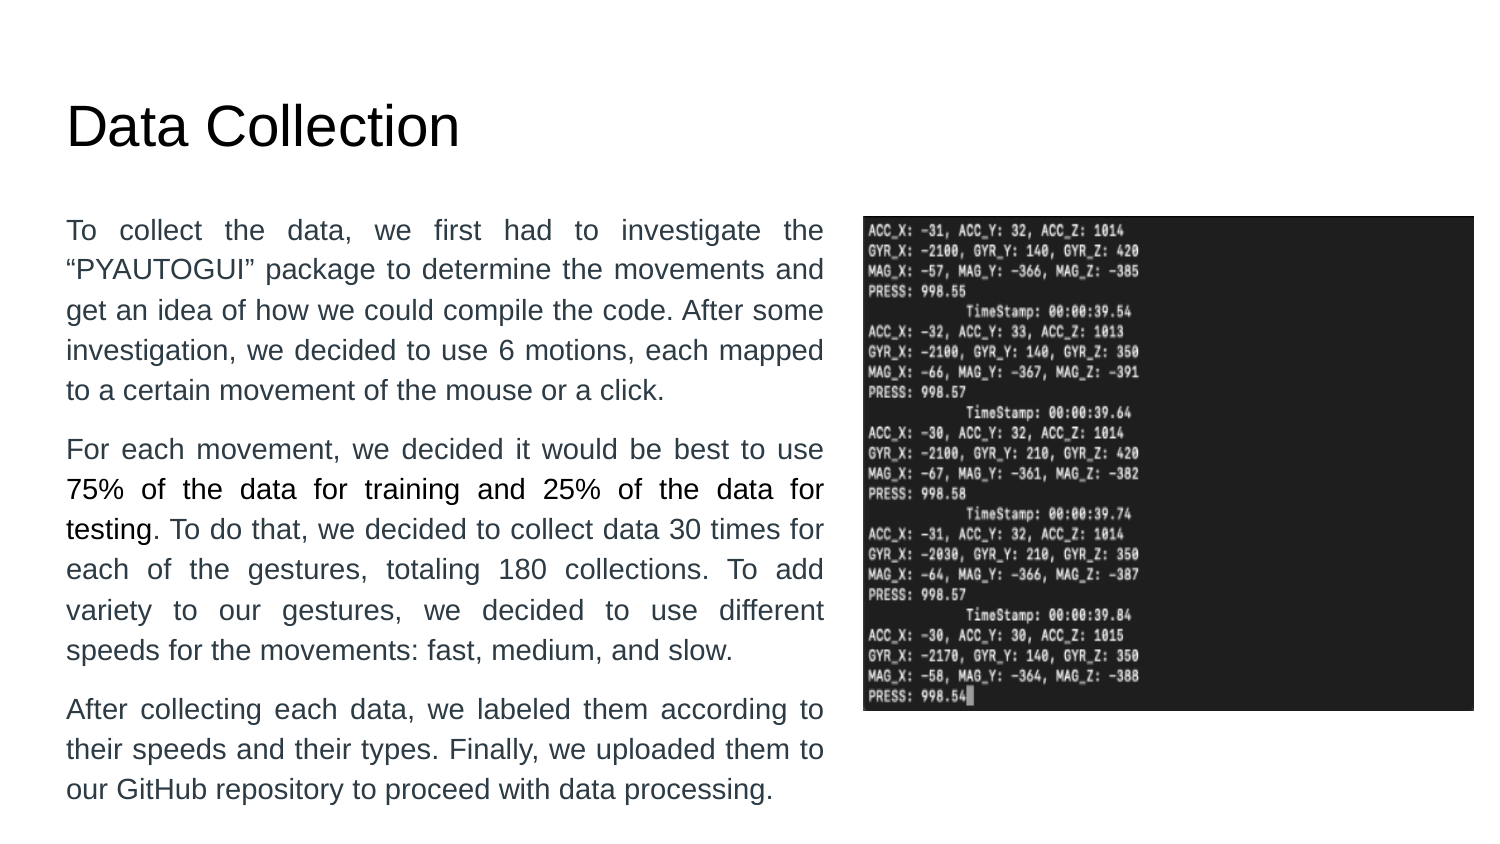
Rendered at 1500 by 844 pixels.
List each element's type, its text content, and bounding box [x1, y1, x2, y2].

picture [863, 216, 1474, 712]
list To collect the data, we first had to investigate the “PYAUTOGUI” package to determine the movements and get an idea of how we could compile the code. After some investigation, we decided to use 6 motions, each mapped to a certain movement of the mouse or a click. For each movement, we decided it would be best to use 75% of the data for training and 25% of the data for testing. To do that, we decided to collect data 30 times for each of the gestures, totaling 180 collections. To add variety to our gestures, we decided to use different speeds for the movements: fast, medium, and slow. After collecting each data, we labeled them according to their speeds and their types. Finally, we uploaded them to our GitHub repository to proceed with data processing. [51, 190, 841, 751]
title Data Collection [51, 72, 1449, 167]
